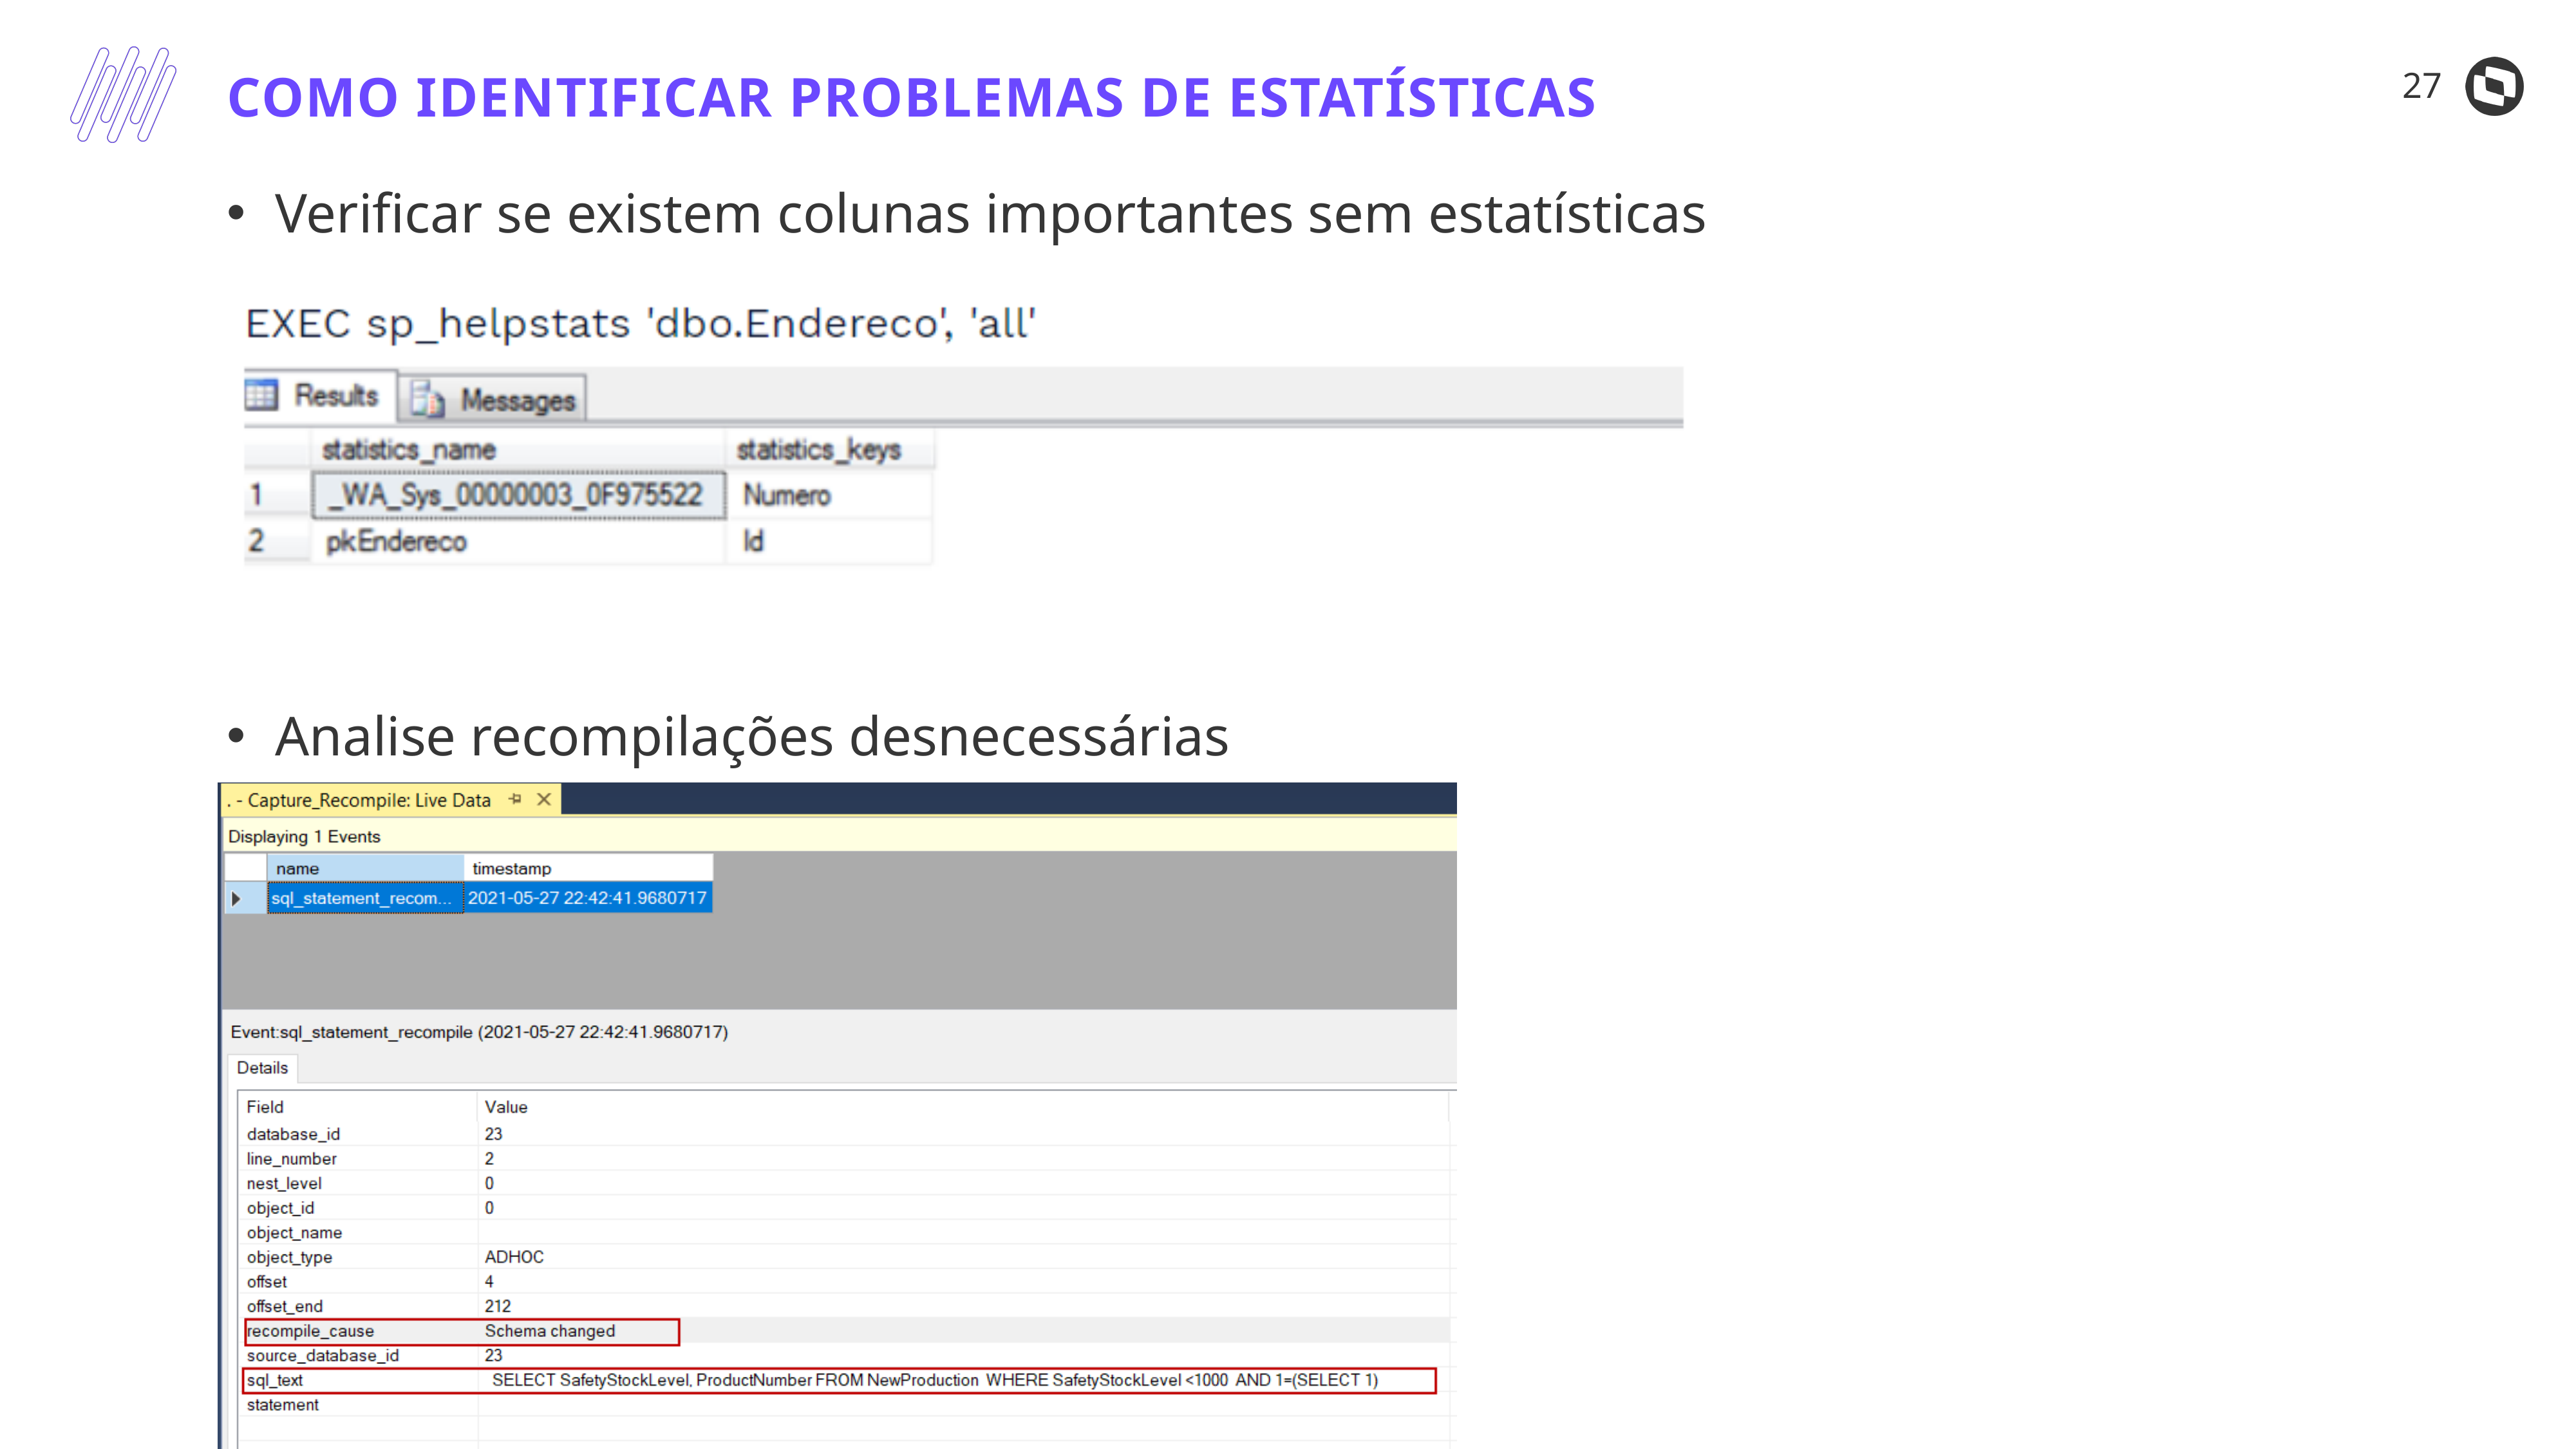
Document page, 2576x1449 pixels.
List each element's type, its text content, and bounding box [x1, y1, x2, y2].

picture [70, 46, 176, 143]
picture [218, 782, 1457, 1449]
text_box Analise recompilações desnecessárias [218, 724, 2452, 772]
list COMO IDENTIFICAR PROBLEMAS DE ESTATÍSTICAS [218, 58, 2322, 138]
picture [218, 274, 1707, 592]
picture [2465, 57, 2524, 116]
slide_number 27 [2346, 48, 2452, 127]
text_box Verificar se existem colunas importantes sem estatísticas [218, 201, 2452, 249]
